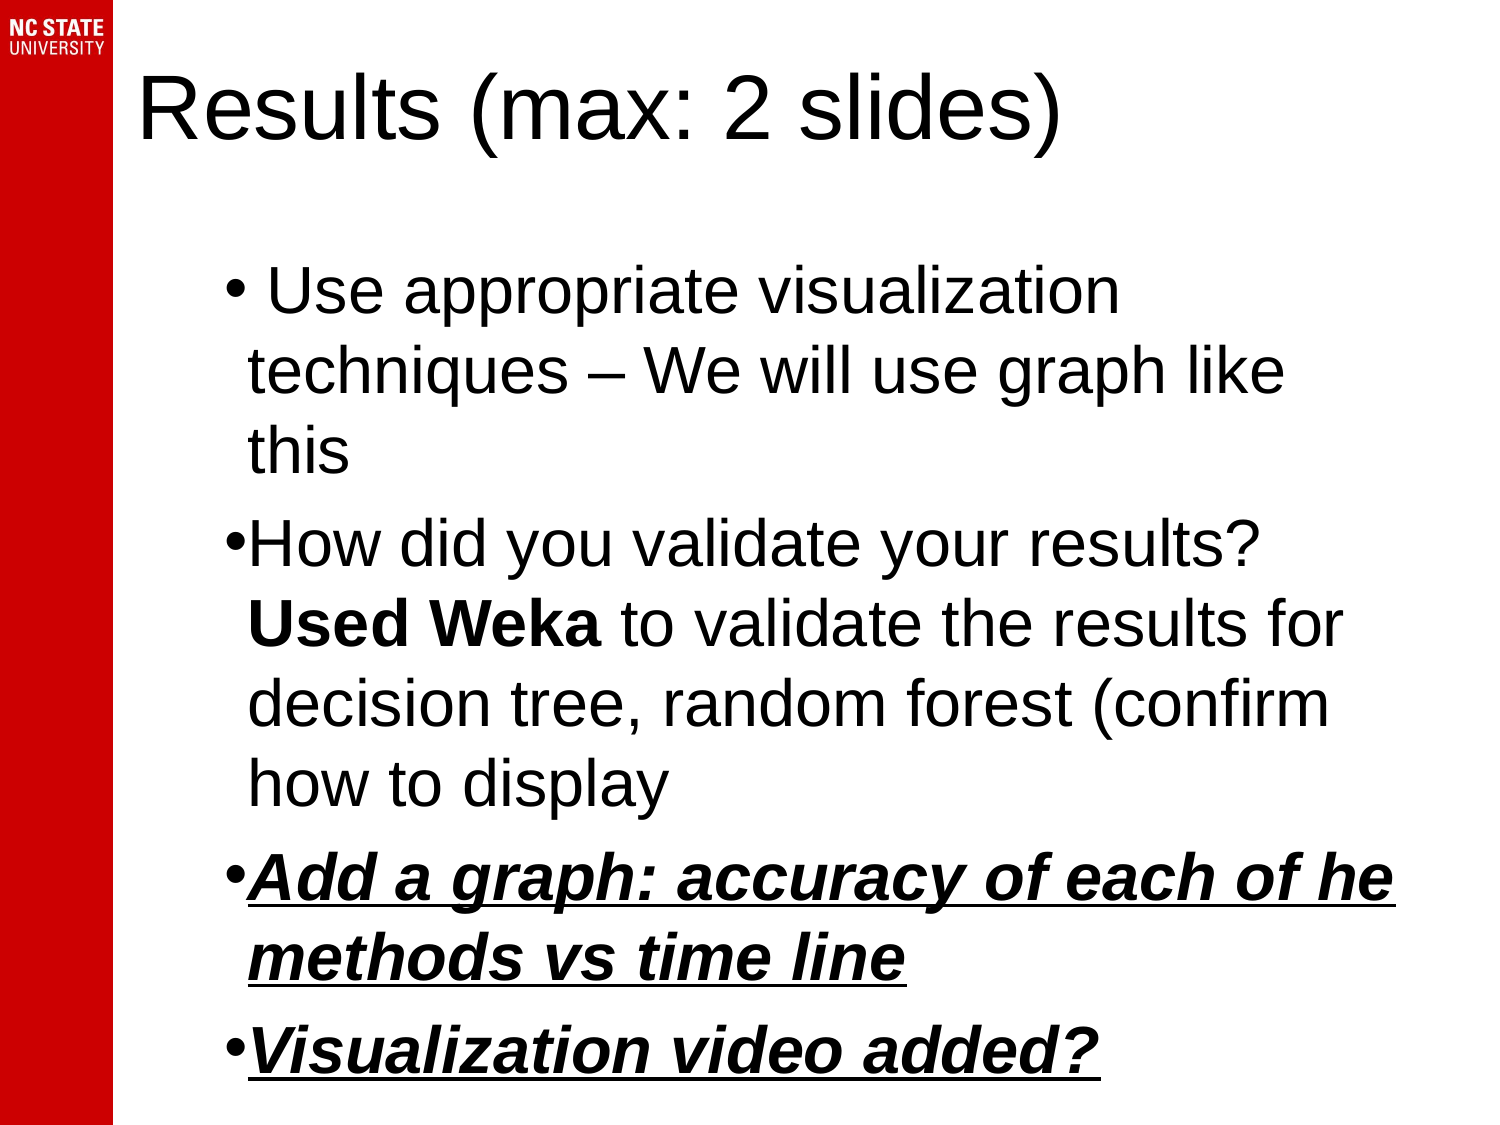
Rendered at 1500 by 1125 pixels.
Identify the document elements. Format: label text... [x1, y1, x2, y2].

picture [0, 0, 113, 1125]
list Use appropriate visualization techniques – We will use graph like this How did you validate your results? Used Weka to validate the results for decision tree, random forest (confirm how to display Add a graph: accuracy of each of he methods vs time line Visualization video added? [176, 231, 1416, 1005]
title Results (max: 2 slides) [121, 9, 1362, 197]
